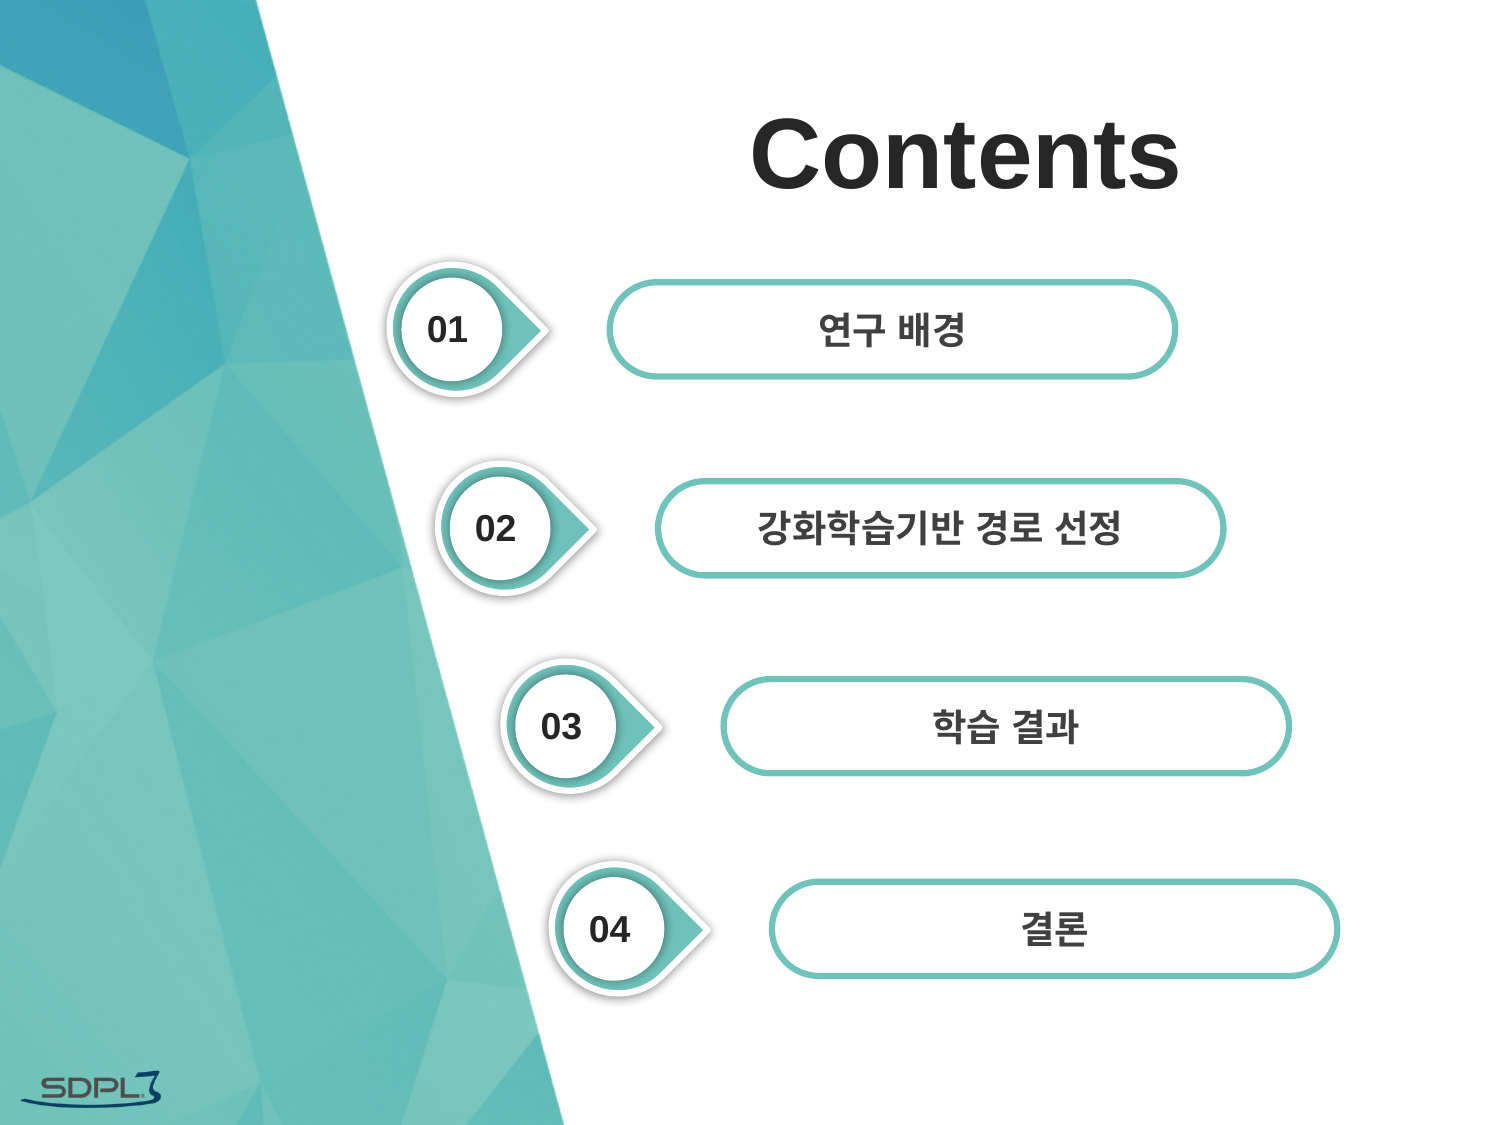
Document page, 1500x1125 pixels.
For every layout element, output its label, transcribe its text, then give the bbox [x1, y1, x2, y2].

text_box 강화학습기반 경로 선정 [706, 496, 1176, 559]
text_box 04 [574, 897, 659, 958]
text_box [611, 699, 619, 754]
text_box 학습 결과 [771, 695, 1241, 758]
text_box 결론 [820, 897, 1289, 960]
text_box [549, 862, 710, 996]
text_box [435, 461, 596, 595]
text_box [447, 474, 553, 583]
text_box 01 [412, 297, 497, 358]
text_box 02 [460, 496, 545, 557]
title Contents [682, 55, 1250, 243]
text_box [721, 676, 1292, 776]
text_box [513, 672, 611, 781]
text_box [659, 901, 667, 957]
picture [0, 0, 609, 1125]
text_box 03 [525, 694, 611, 755]
text_box [607, 280, 1178, 379]
text_box [501, 659, 662, 793]
text_box [387, 262, 548, 397]
text_box 연구 배경 [658, 298, 1127, 361]
text_box [561, 874, 659, 983]
text_box [655, 479, 1226, 578]
text_box [497, 301, 505, 357]
text_box [399, 275, 497, 384]
text_box [769, 879, 1340, 979]
